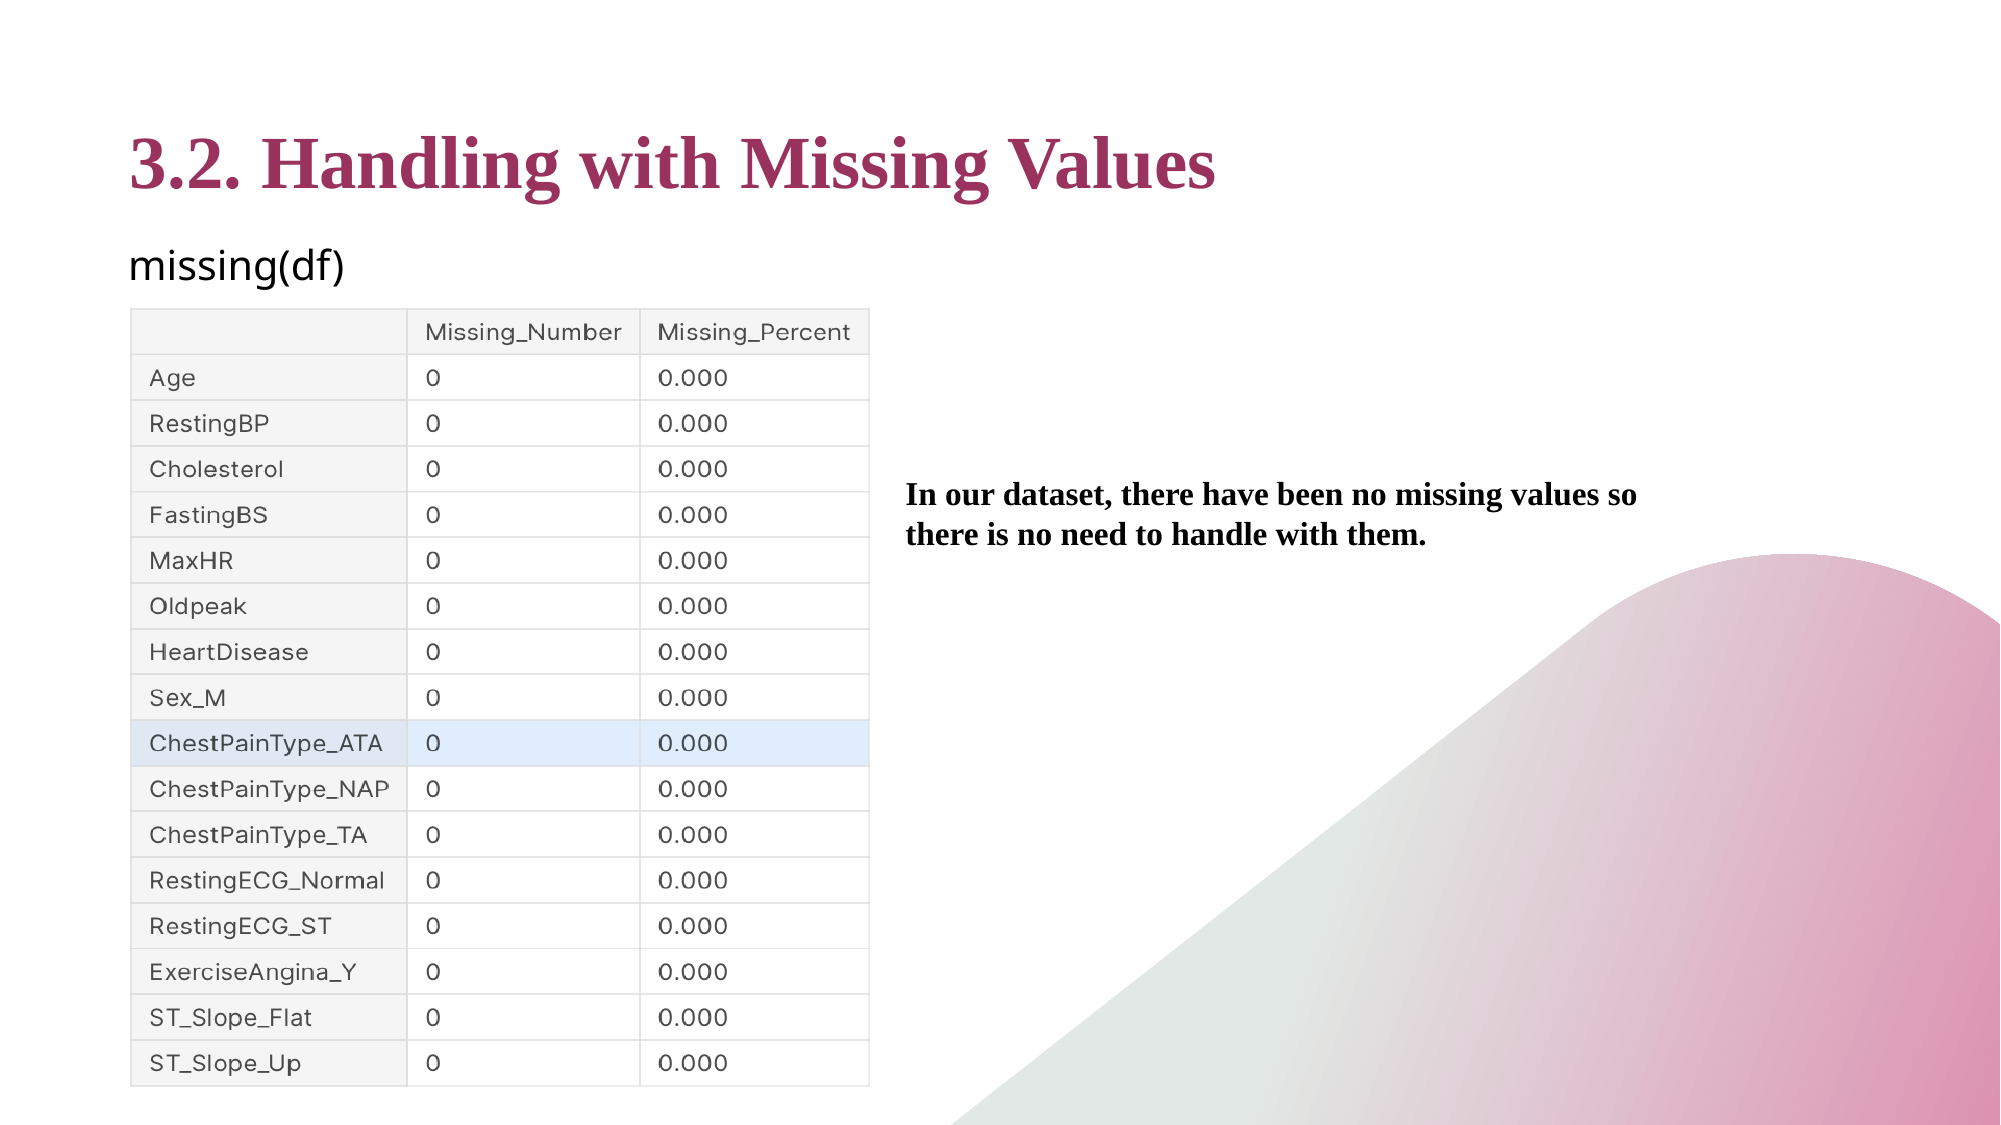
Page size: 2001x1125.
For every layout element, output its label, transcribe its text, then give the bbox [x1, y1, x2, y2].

text_box In our dataset, there have been no missing values so there is no need to handle with them. [890, 464, 1686, 600]
subtitle missing(df) [5, 221, 2000, 1102]
title 3.2. Handling with Missing Values [114, 51, 1667, 212]
picture [116, 294, 883, 1107]
